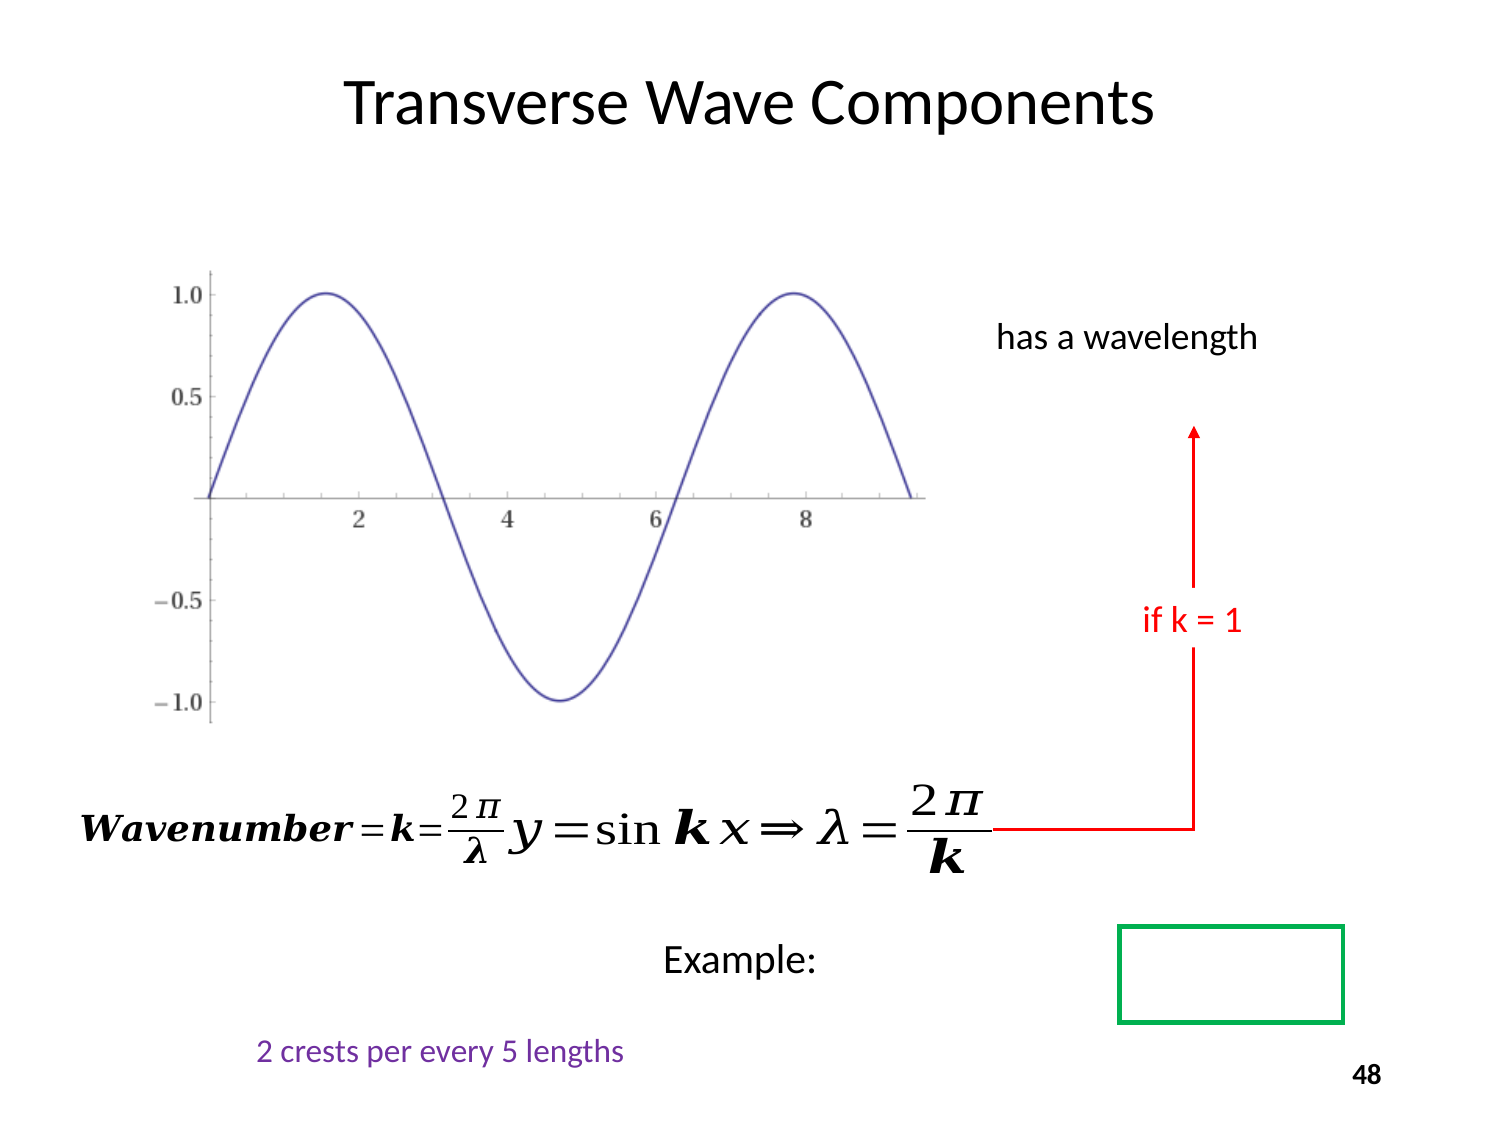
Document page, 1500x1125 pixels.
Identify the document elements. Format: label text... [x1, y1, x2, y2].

text_box if k = 1 [1194, 587, 1265, 648]
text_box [993, 425, 1194, 830]
text_box 2 crests per every 5 lengths [239, 1022, 642, 1077]
text_box Transverse Wave Components [103, 59, 1397, 241]
picture [141, 263, 940, 736]
text_box [1118, 926, 1344, 1023]
slide_number 48 [1059, 1042, 1397, 1103]
